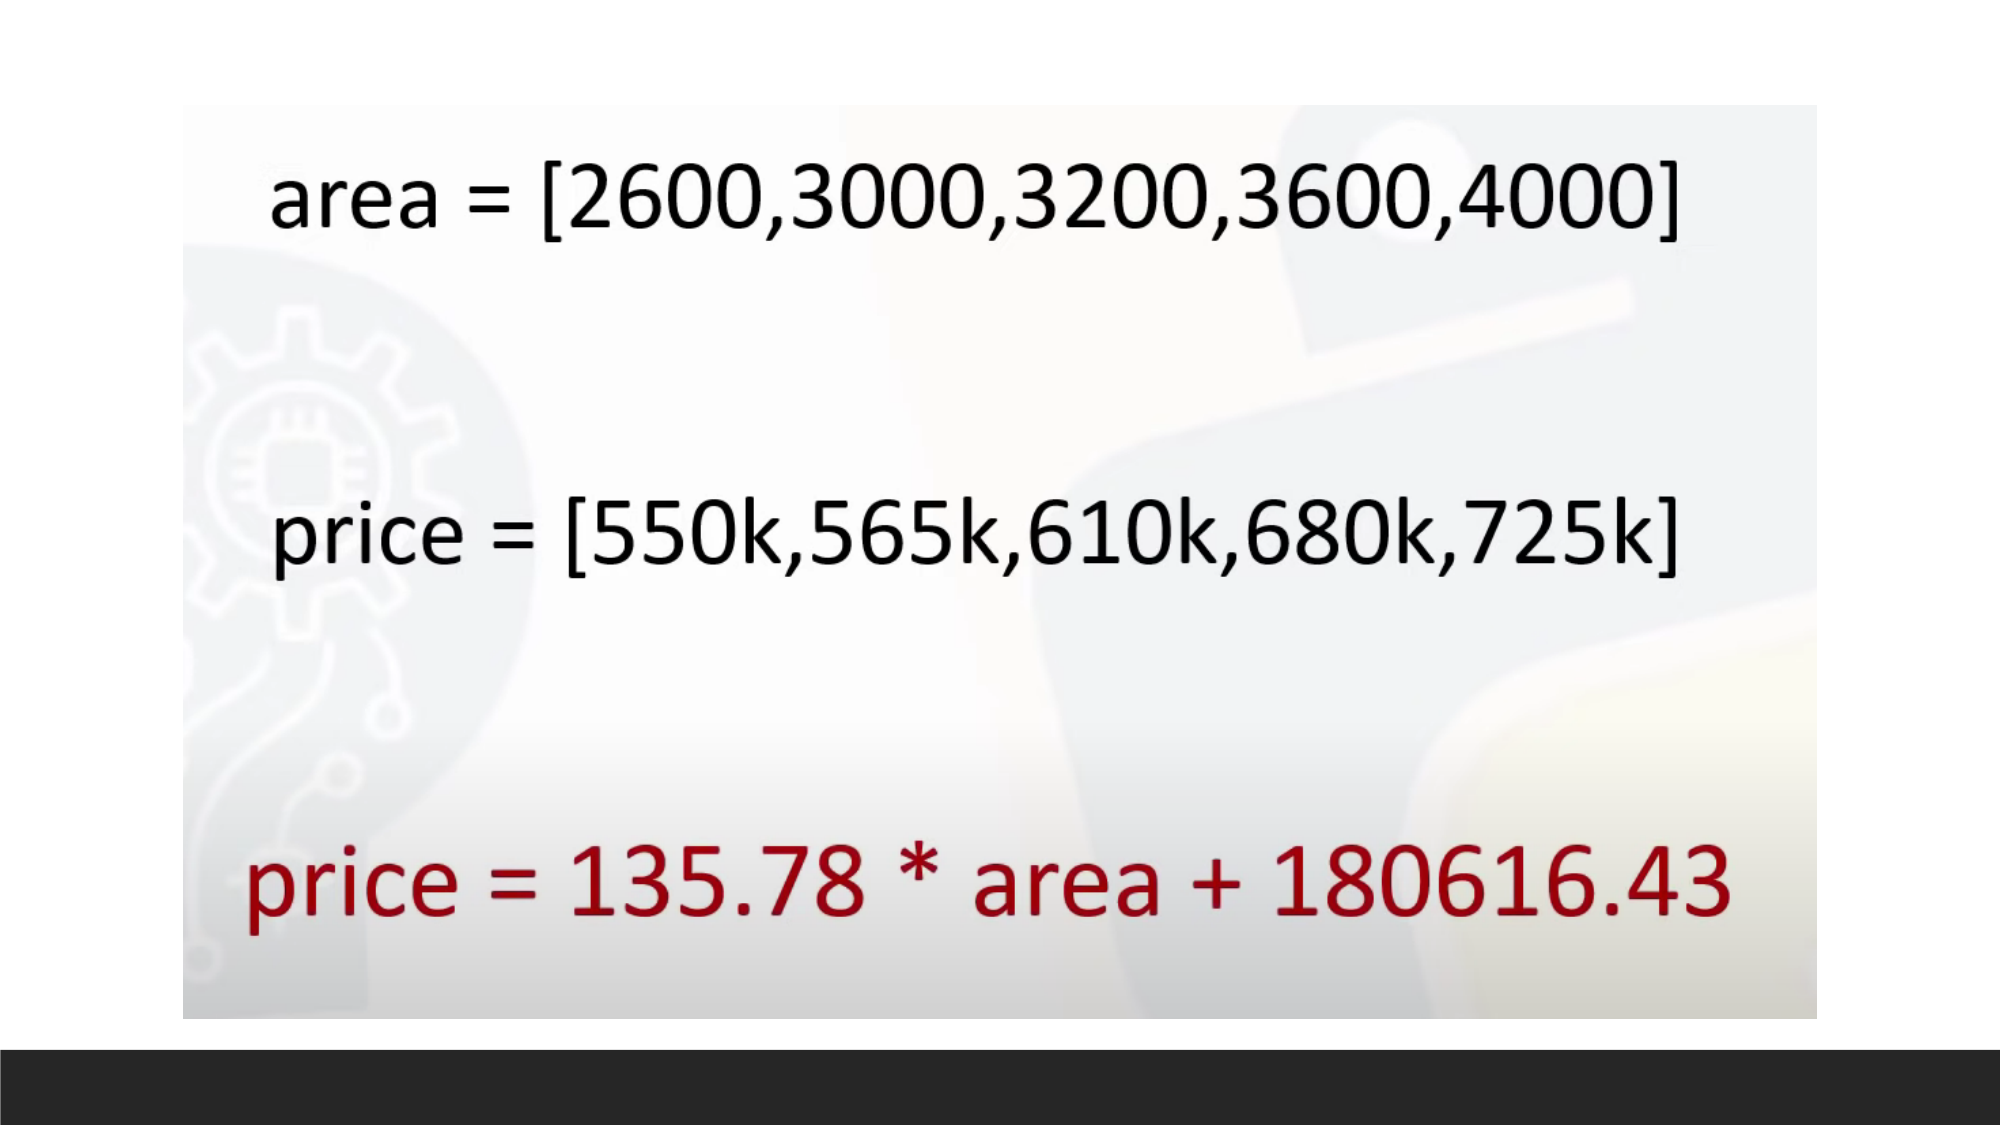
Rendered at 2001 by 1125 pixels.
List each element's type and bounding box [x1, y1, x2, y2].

picture [182, 105, 1818, 1020]
